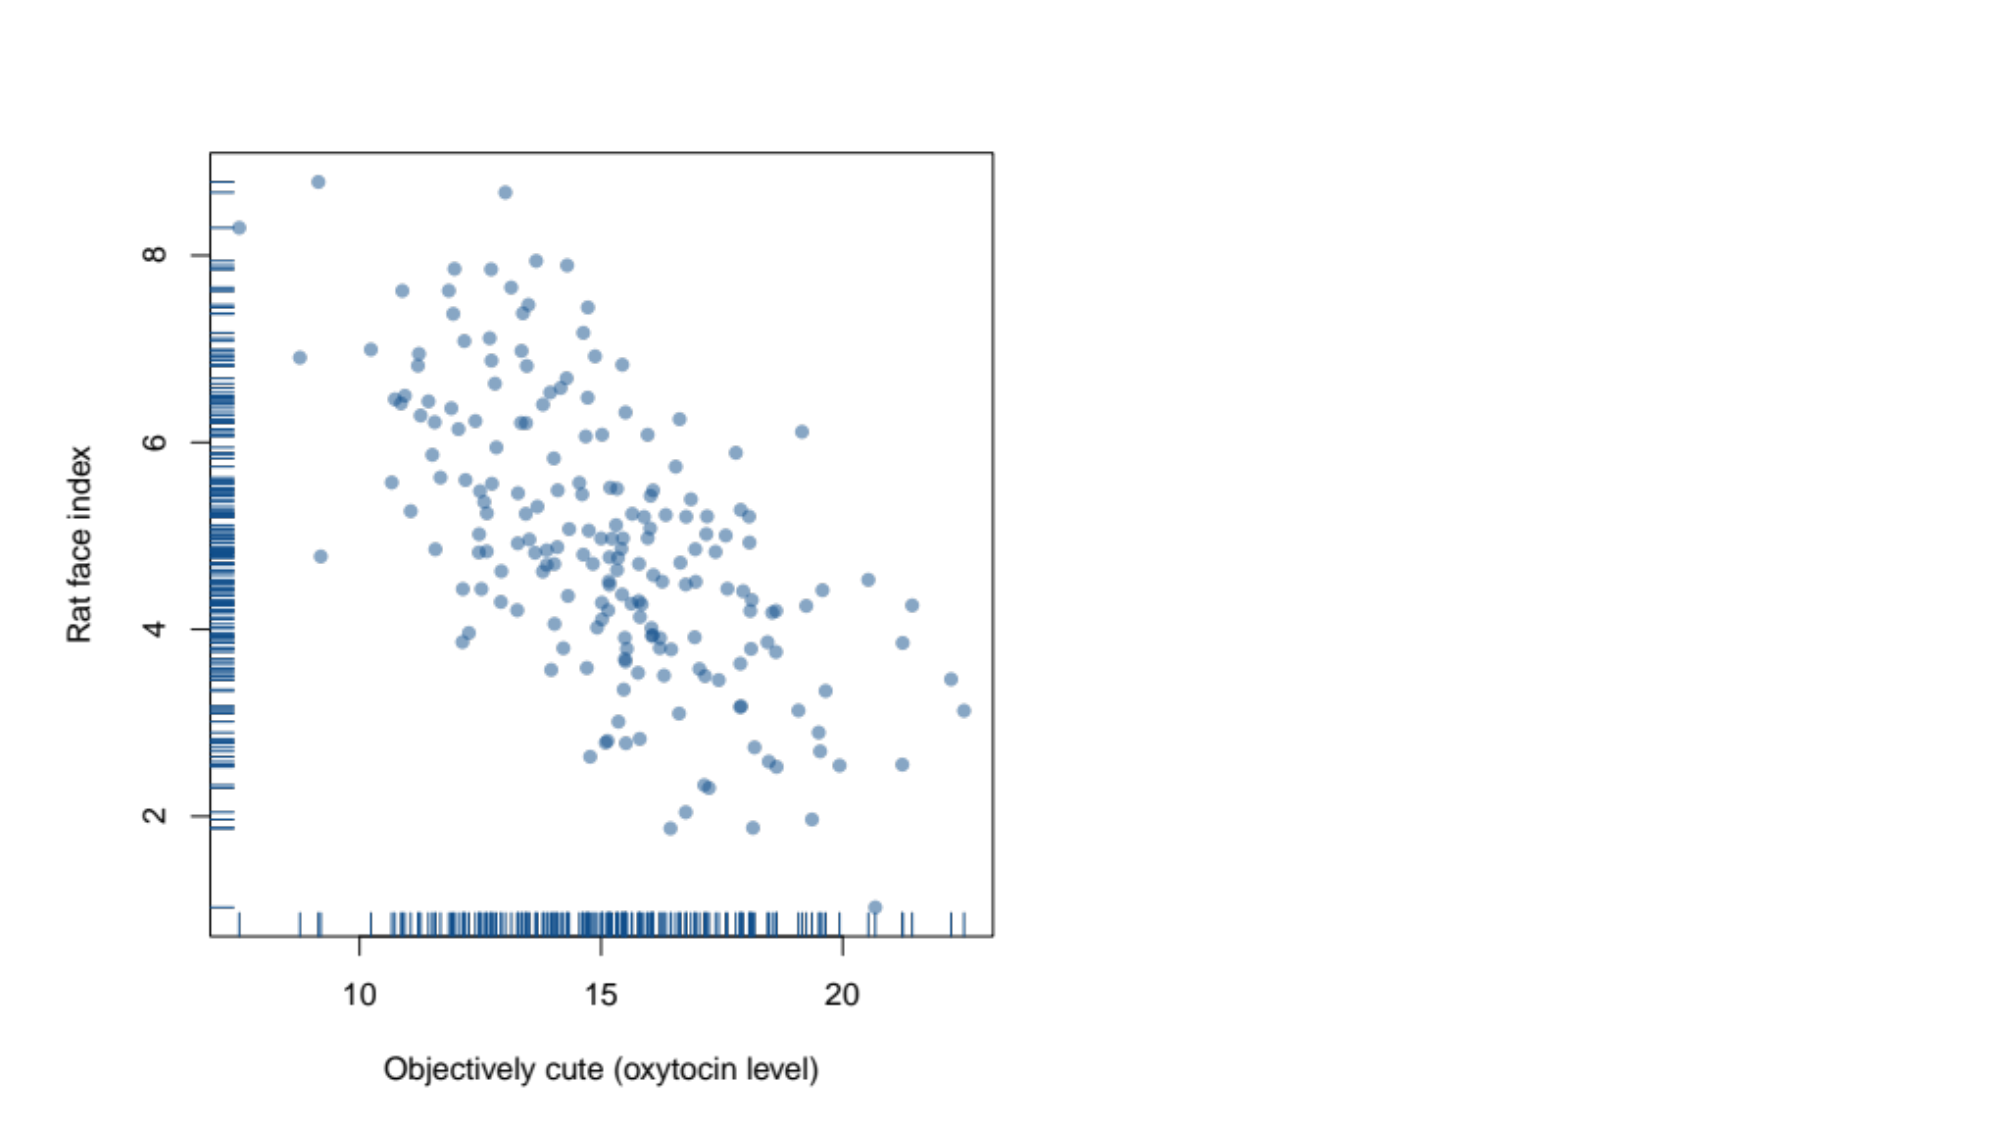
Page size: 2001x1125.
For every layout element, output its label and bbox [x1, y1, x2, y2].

picture [0, 120, 1125, 1125]
